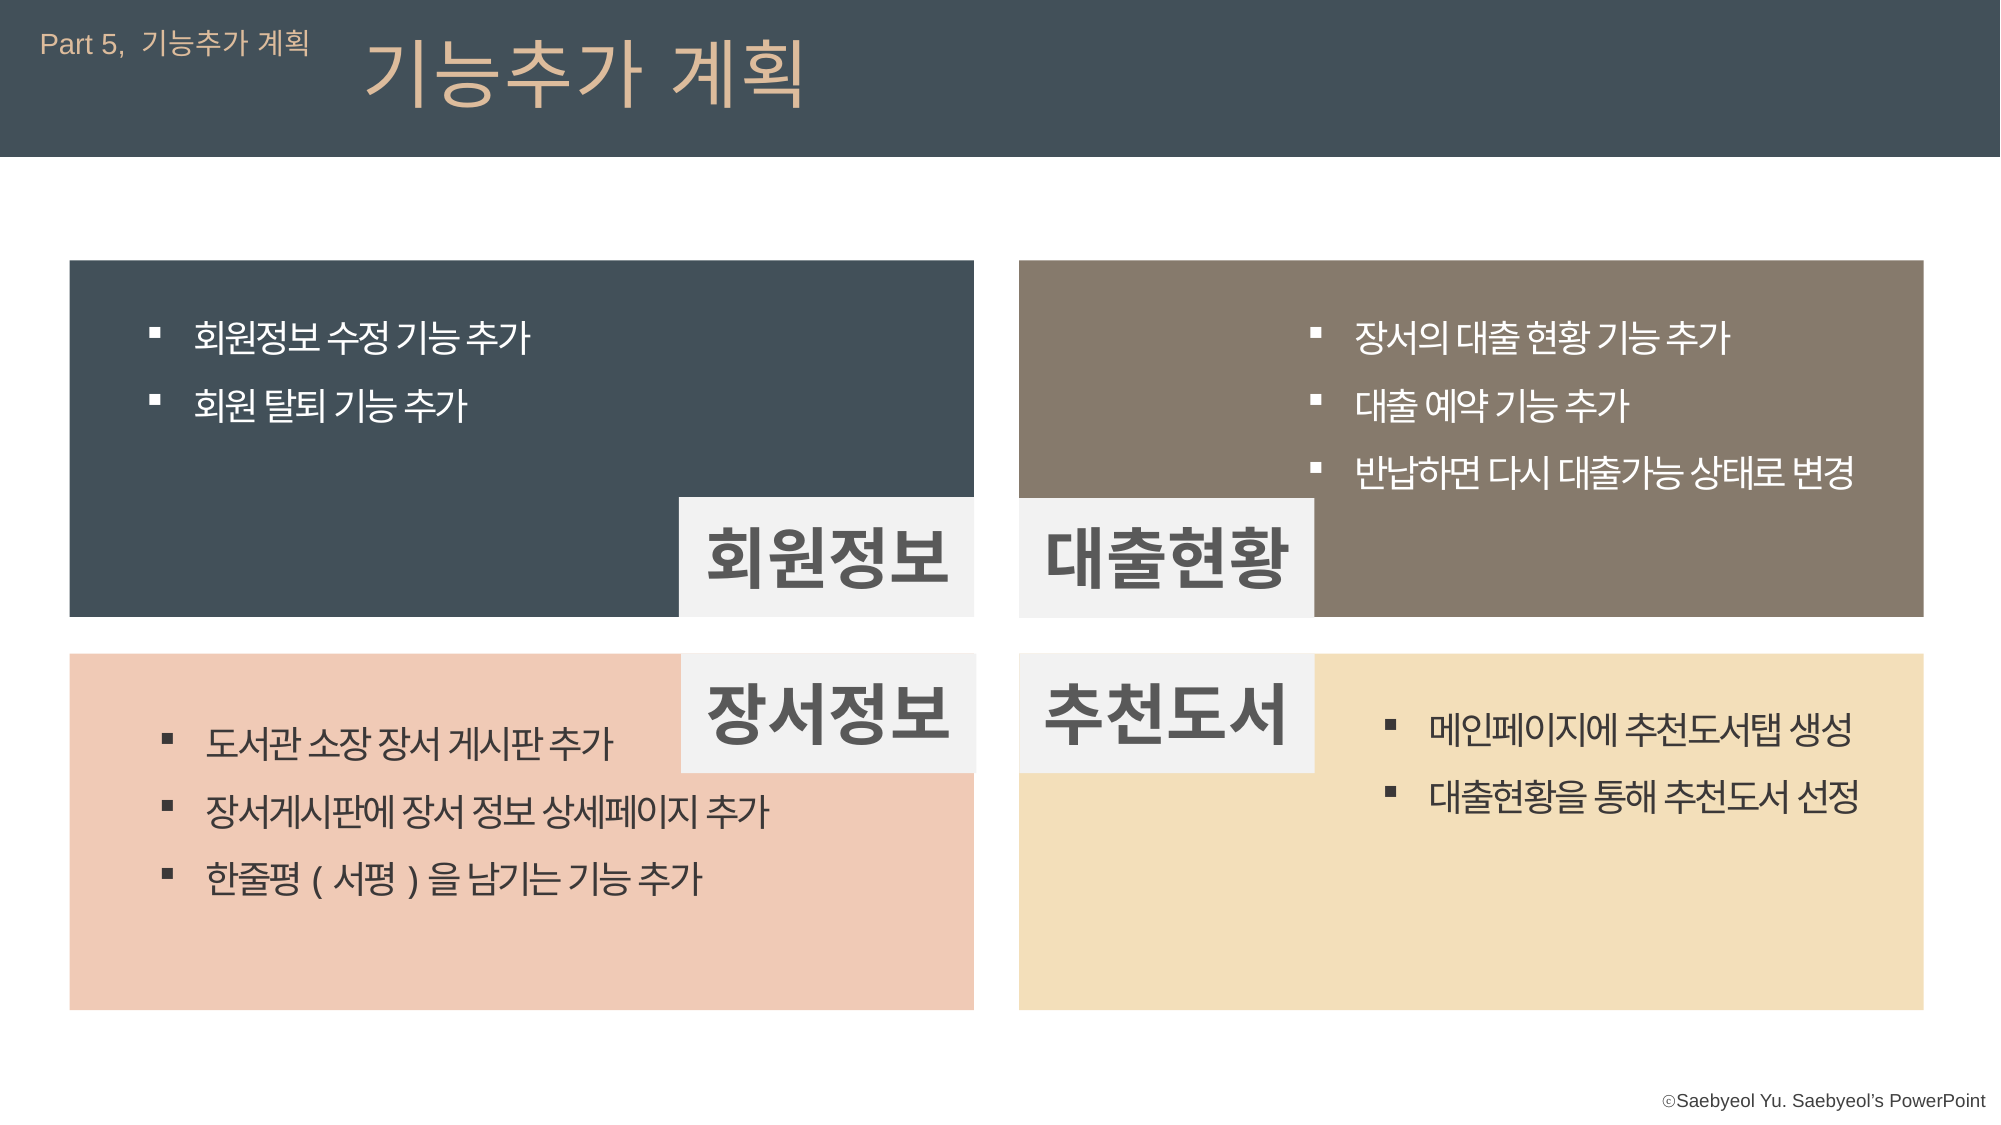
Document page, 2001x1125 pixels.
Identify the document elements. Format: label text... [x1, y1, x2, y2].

text_box [678, 496, 975, 618]
text_box 장서정보 [681, 665, 976, 761]
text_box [0, 0, 2000, 157]
text_box 대출현황 [1020, 509, 1292, 604]
text_box 도서관 소장 장서 게시판 추가 장서게시판에 장서 정보 상세페이지 추가 한줄평(서평)을 남기는 기능 추가 [144, 691, 787, 1044]
text_box 장서의 대출 현황 기능 추가 대출 예약 기능 추가 반납하면 다시 대출가능 상태로 변경 [1292, 285, 1873, 638]
text_box [1018, 497, 1292, 619]
text_box [680, 653, 977, 774]
text_box 회원정보 [690, 509, 967, 604]
text_box [69, 653, 680, 1011]
text_box 회원정보 수정 기능 추가 회원 탈퇴 기능 추가 [131, 285, 548, 503]
text_box [1018, 653, 1925, 1011]
text_box [787, 774, 975, 1011]
text_box [1018, 653, 1316, 774]
text_box [1018, 259, 1925, 618]
text_box 추천도서 [1028, 665, 1305, 761]
text_box 메인페이지에 추천도서탭 생성 대출현황을 통해 추천도서 선정 [1367, 677, 1877, 962]
text_box [69, 259, 975, 618]
